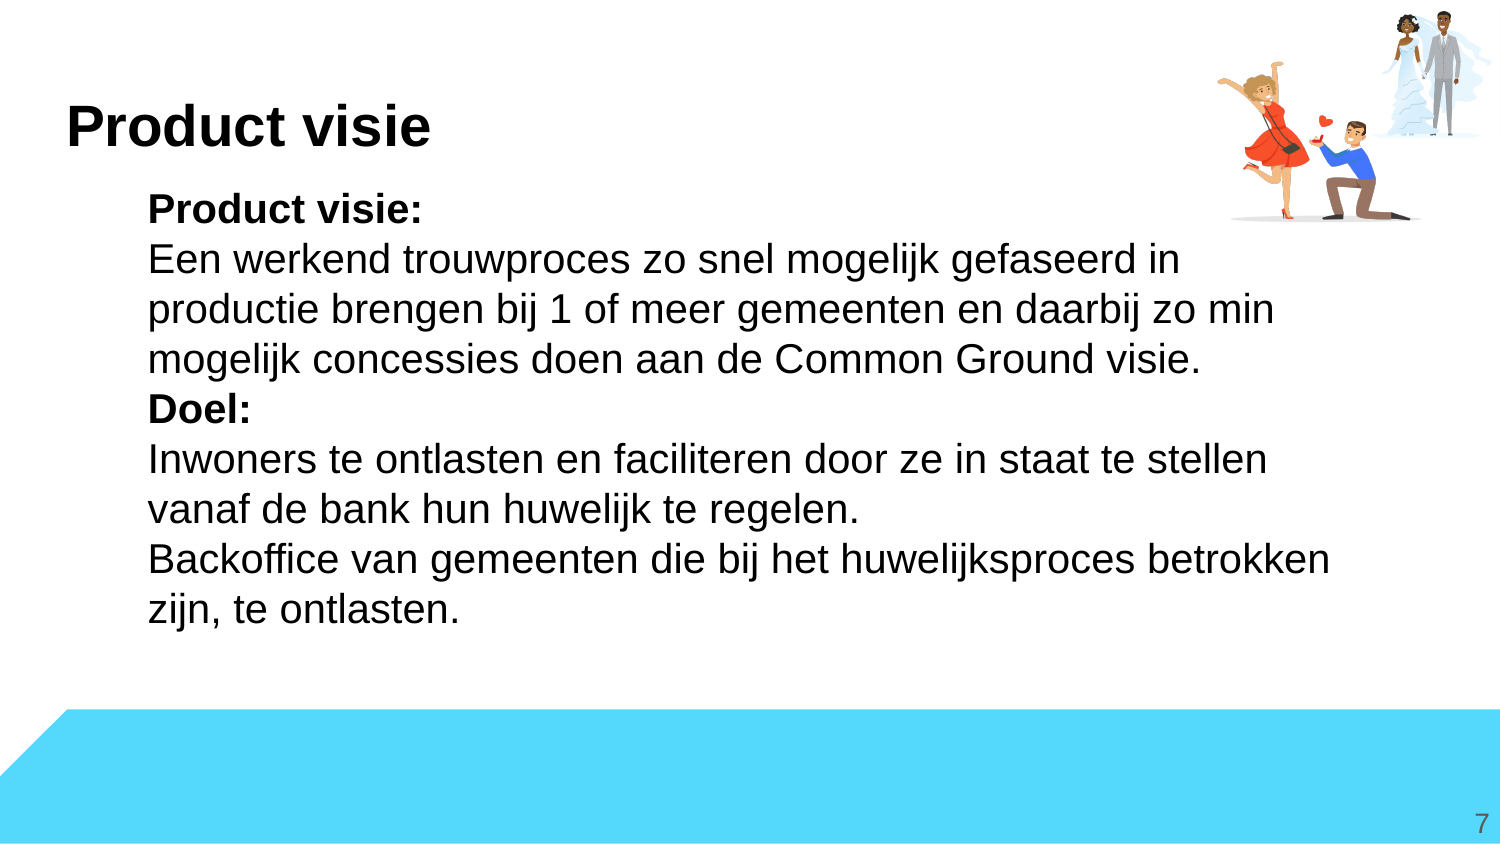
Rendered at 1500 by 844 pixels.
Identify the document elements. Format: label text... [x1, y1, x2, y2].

picture [1161, 4, 1500, 234]
title Product visie [51, 72, 1449, 167]
text_box Product visie: Een werkend trouwproces zo snel mogelijk gefaseerd in productie brengen bij 1 of meer gemeenten en daarbij zo min mogelijk concessies doen aan de Common Ground visie. Doel: Inwoners te ontlasten en faciliteren door ze in staat te stellen vanaf de bank hun huwelijk te regelen. Backoffice van gemeenten die bij het huwelijksproces betrokken zijn, te ontlasten. [132, 166, 1368, 666]
